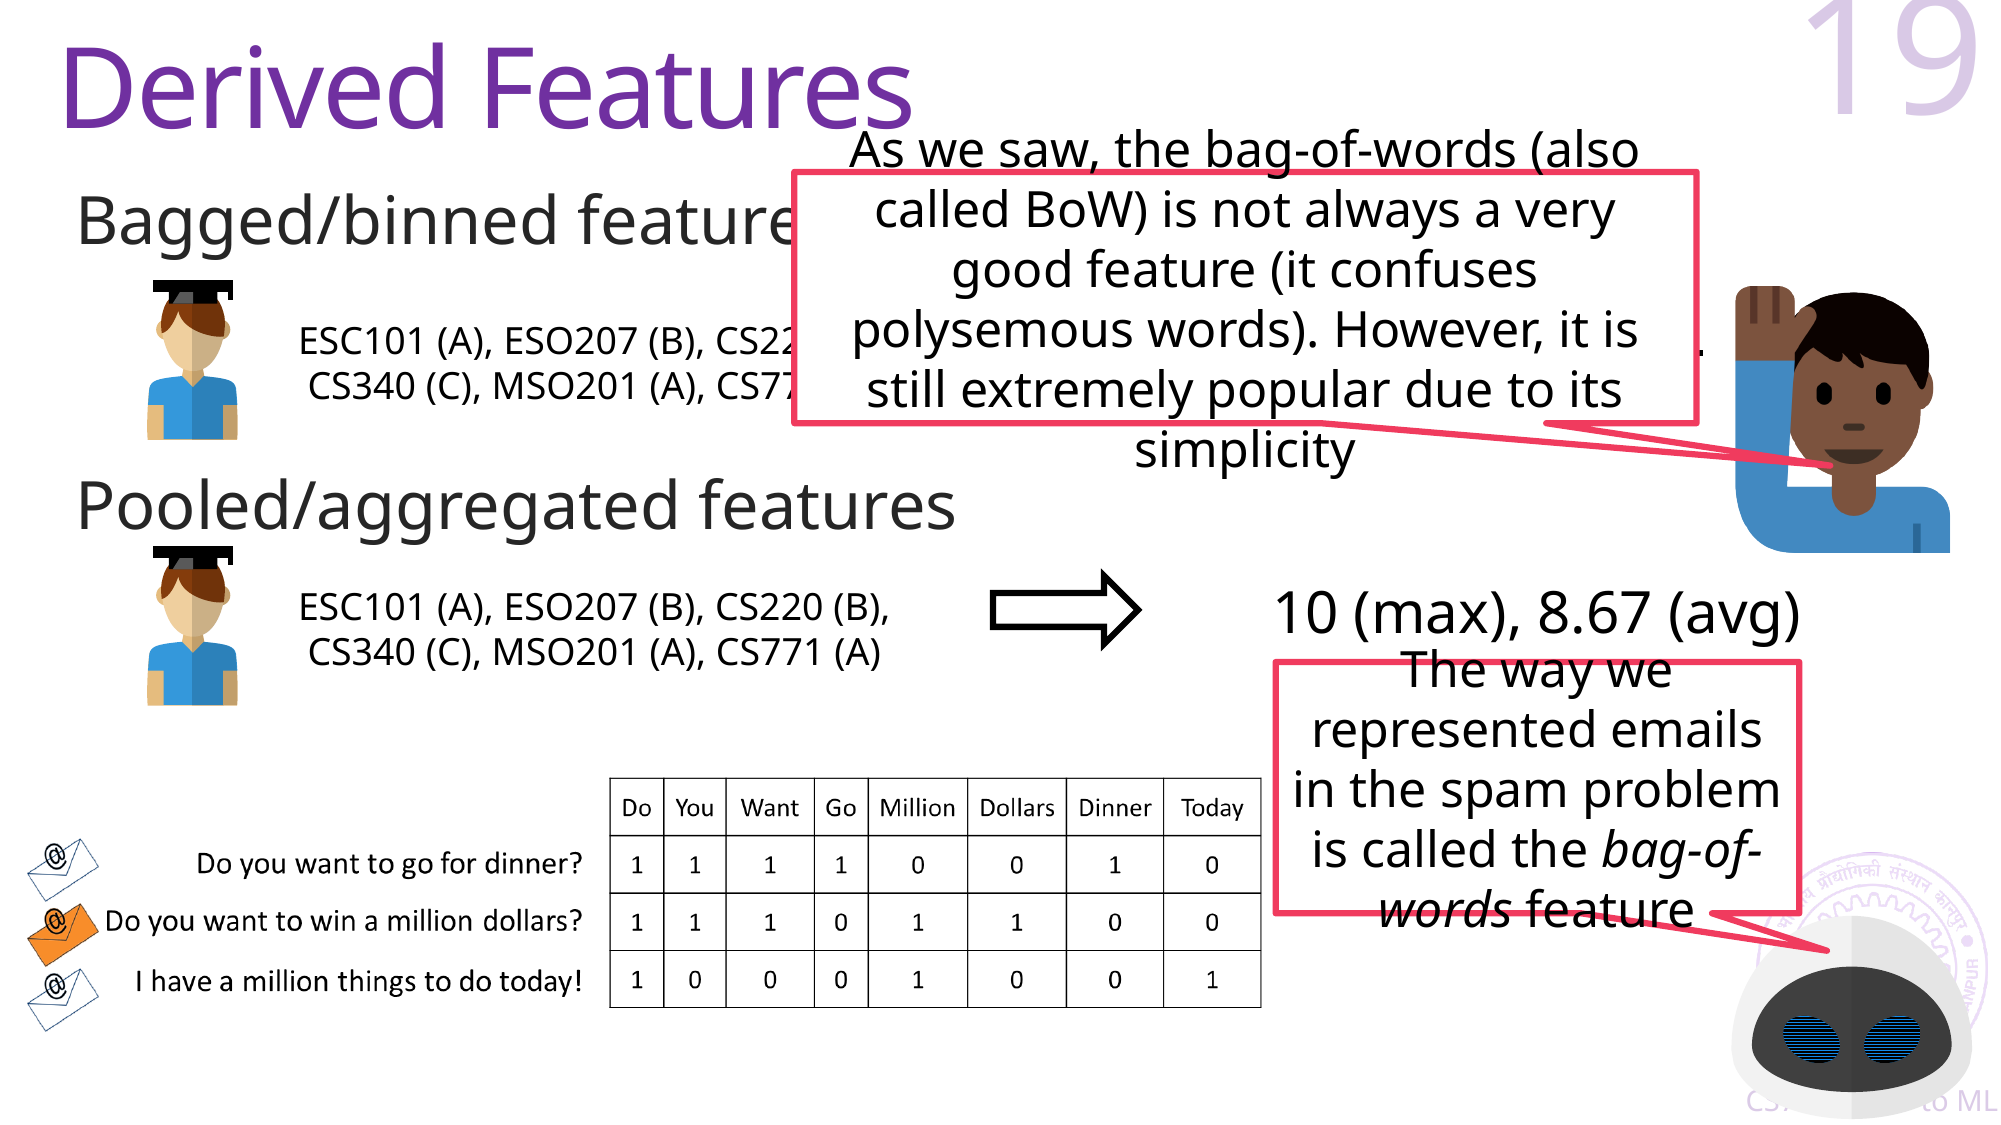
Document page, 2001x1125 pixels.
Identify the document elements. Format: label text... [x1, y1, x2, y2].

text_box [1731, 915, 1973, 1120]
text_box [109, 464, 278, 706]
text_box ESC101 (A), ESO207 (B), CS220 (B), CS340 (C), MSO201 (A), CS771 (A) [278, 310, 793, 415]
slide_number 19 [1520, 6, 2000, 183]
list Bagged/binned features Pooled/aggregated features [41, 182, 1945, 1052]
picture [1709, 286, 1976, 554]
text_box As we saw, the bag-of-words (also called BoW) is not always a very good feature (it confuses polysemous words). However, it is still extremely popular due to its simplicity [793, 170, 1698, 425]
text_box The way we represented emails in the spam problem is called the bag-of-words feature [1274, 660, 1801, 938]
text_box ESC101 (A), ESO207 (B), CS220 (B), CS340 (C), MSO201 (A), CS771 (A) [278, 575, 943, 681]
title Derived Features [41, 5, 1945, 182]
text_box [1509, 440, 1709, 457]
picture [13, 777, 1262, 1044]
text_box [109, 198, 278, 441]
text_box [1139, 352, 1709, 440]
text_box 10 (max), 8.67 (avg) [1188, 567, 1885, 653]
text_box [993, 575, 1139, 644]
